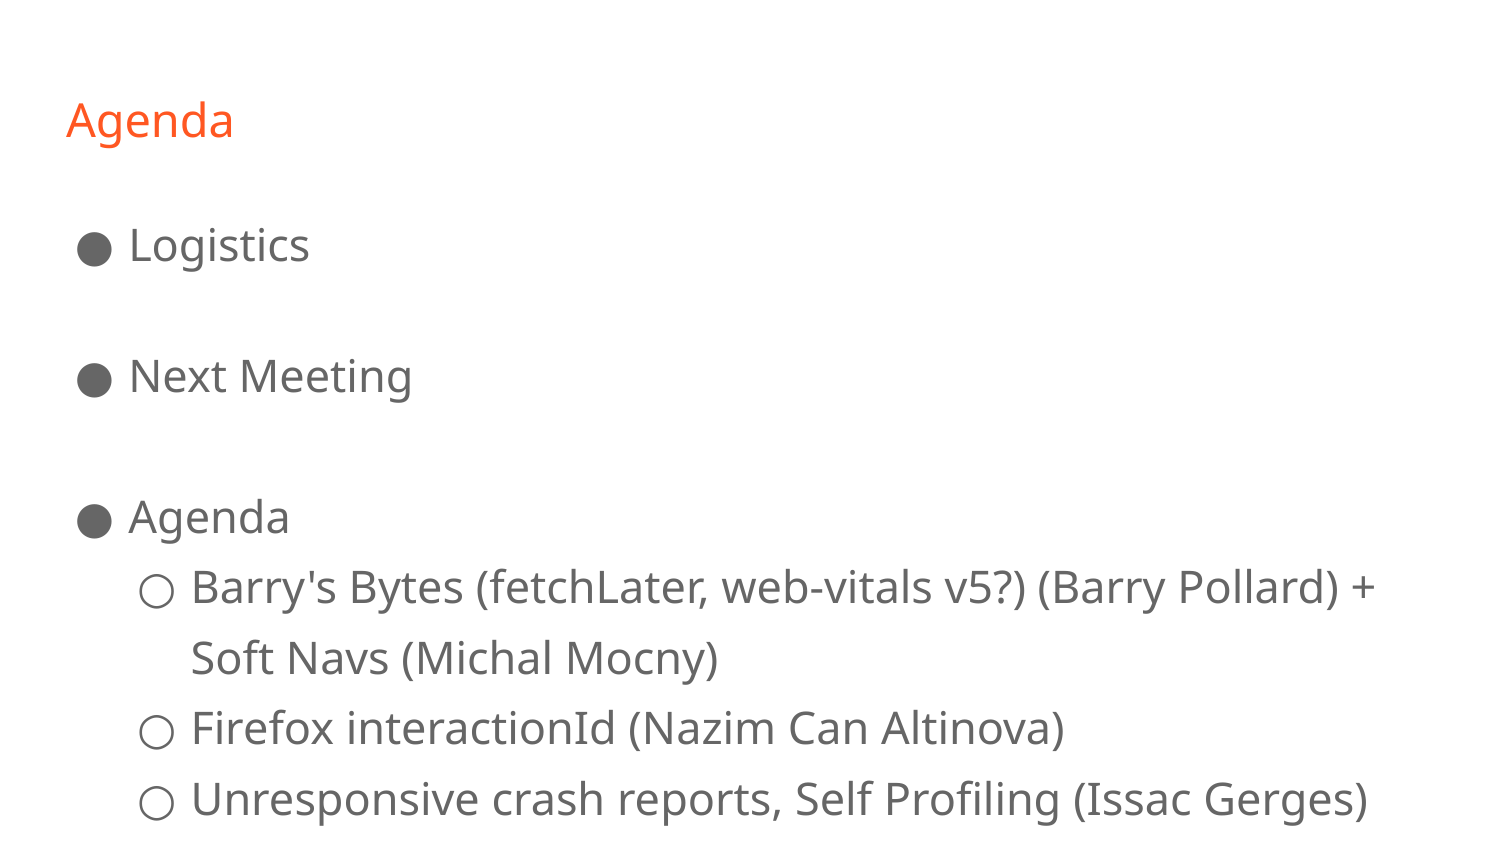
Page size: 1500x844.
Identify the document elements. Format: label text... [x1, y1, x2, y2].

list Logistics Next Meeting Agenda Barry's Bytes (fetchLater, web-vitals v5?) (Barry Pollard) + Soft Navs (Michal Mocny) Firefox interactionId (Nazim Can Altinova) Unresponsive crash reports, Self Profiling (Issac Gerges) [51, 189, 1449, 844]
title Agenda [51, 72, 1449, 167]
